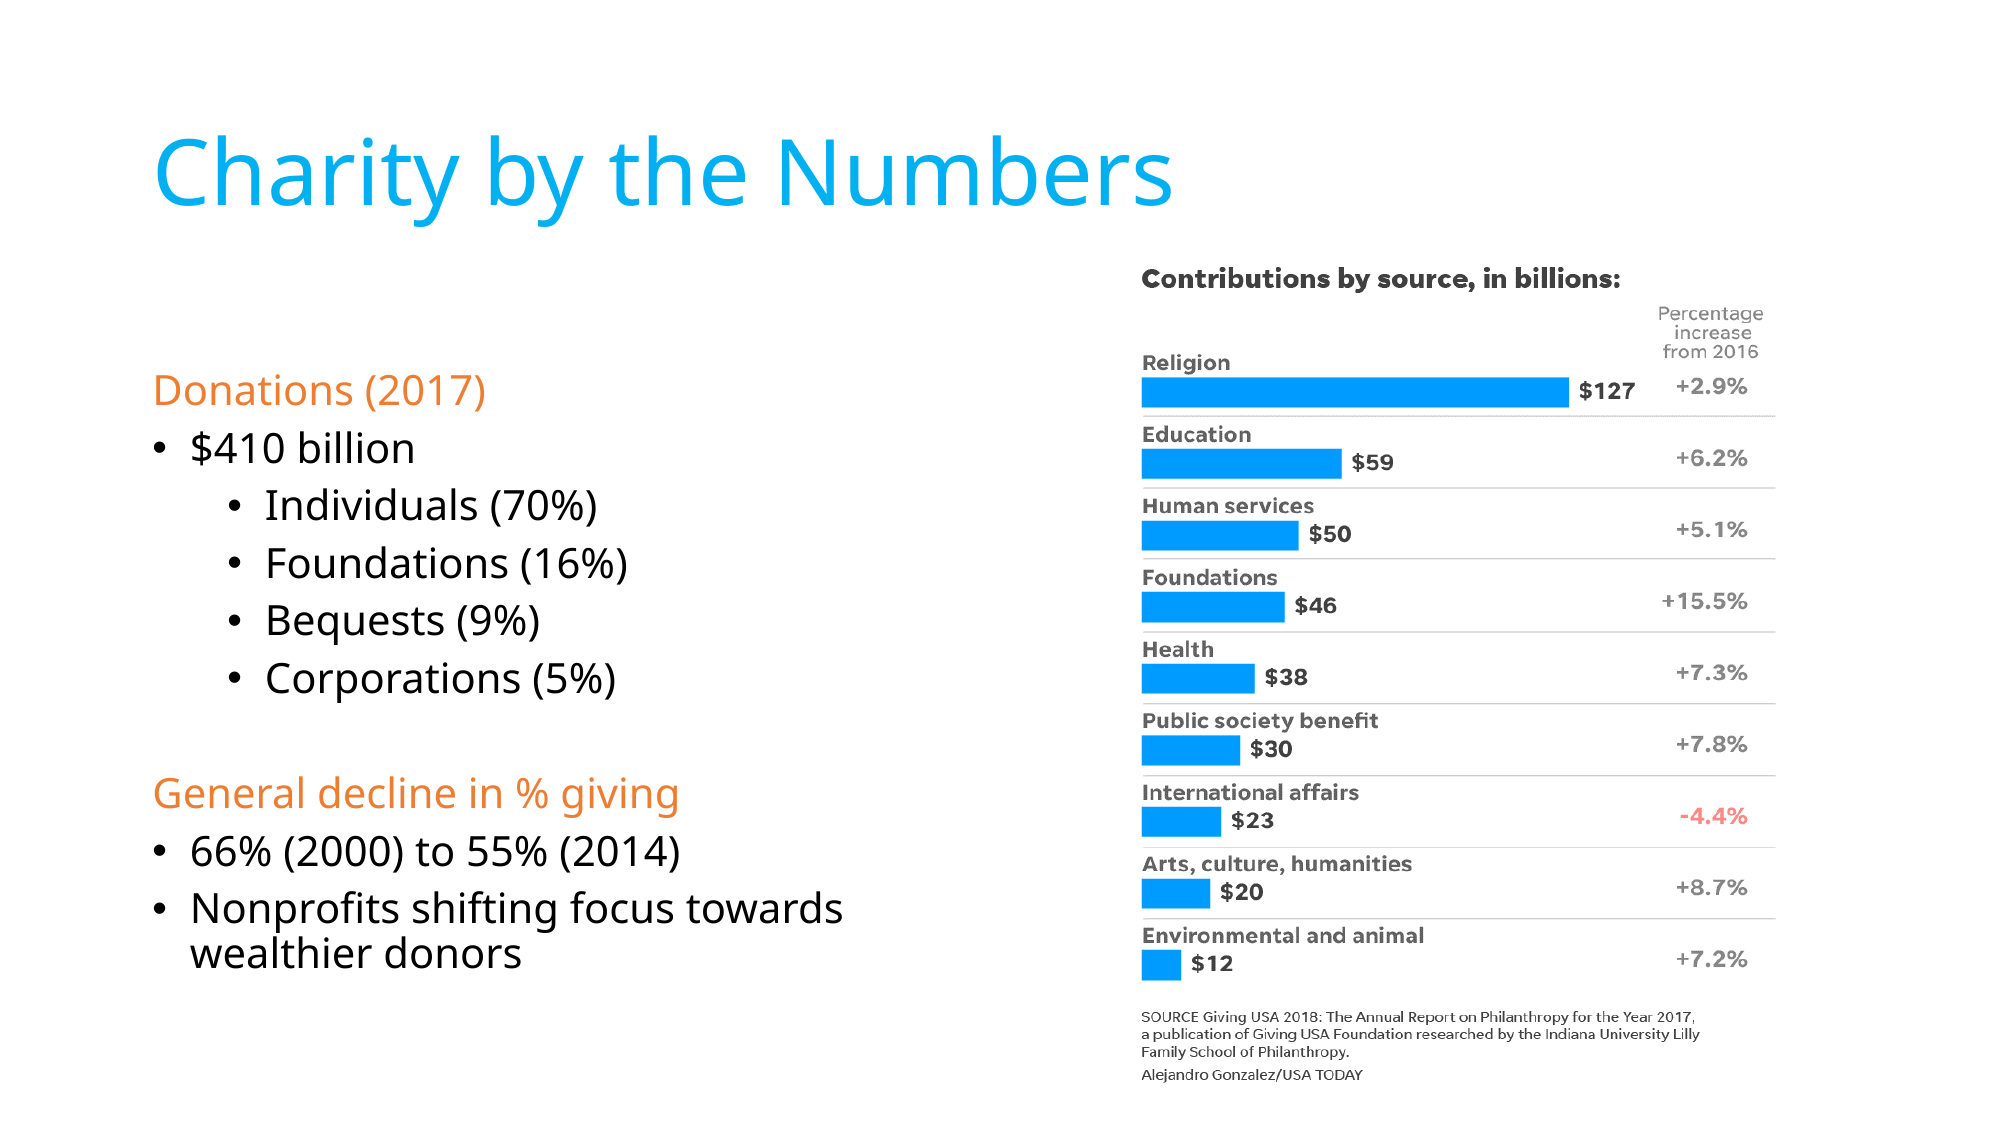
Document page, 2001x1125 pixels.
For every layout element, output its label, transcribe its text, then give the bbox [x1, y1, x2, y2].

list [1141, 260, 1784, 1091]
title Charity by the Numbers [137, 59, 1863, 278]
list Donations (2017) $410 billion Individuals (70%) Foundations (16%) Bequests (9%) Corporations (5%) General decline in % giving 66% (2000) to 55% (2014) Nonprofits shifting focus towards wealthier donors [137, 299, 988, 1014]
